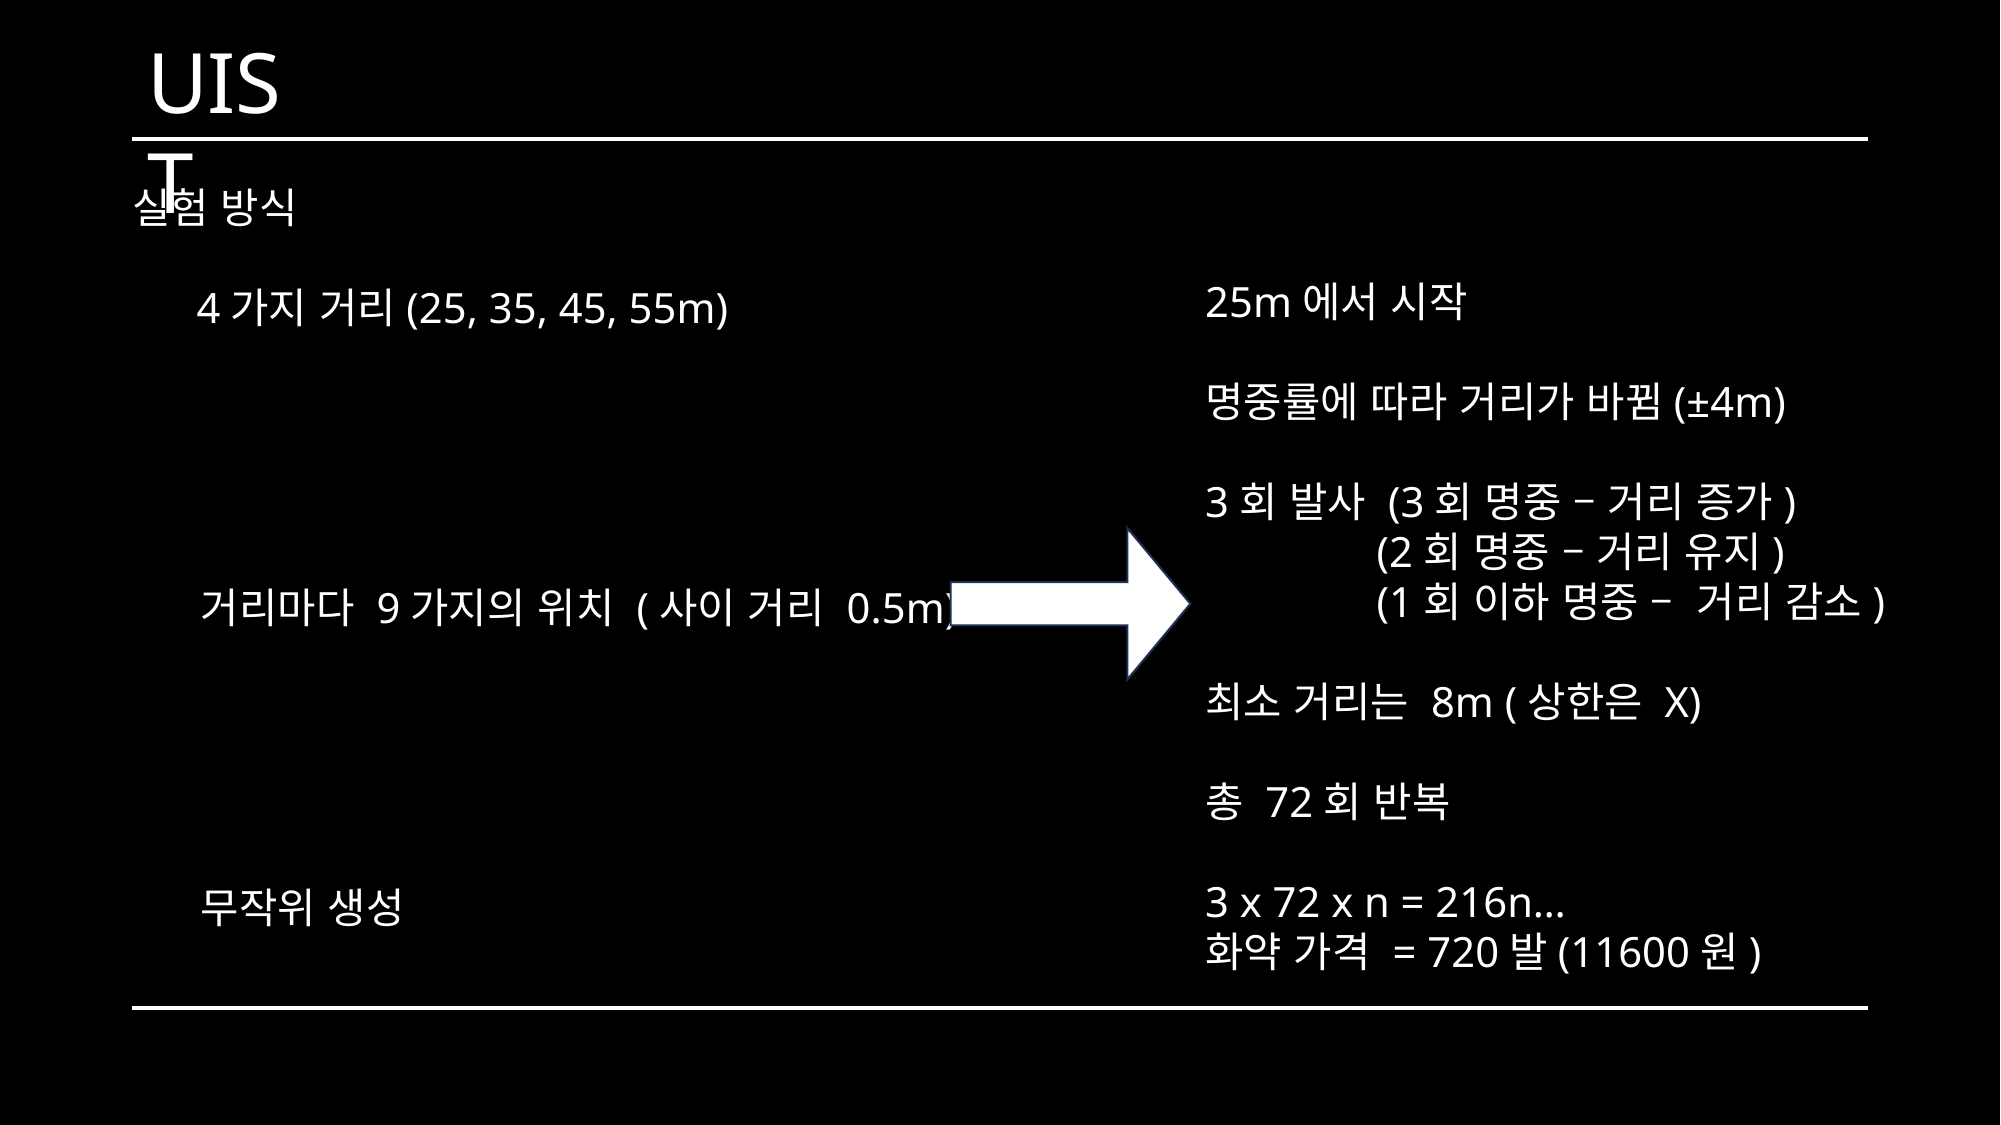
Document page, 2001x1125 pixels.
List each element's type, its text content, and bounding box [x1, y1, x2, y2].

text_box UIST [132, 22, 338, 138]
text_box UIST [132, 139, 338, 182]
text_box [949, 525, 1192, 683]
text_box 실험 방식 4가지 거리(25, 35, 45, 55m) 거리마다 9가지의 위치 (사이 거리 0.5m) 무작위 생성 [132, 182, 1040, 933]
text_box 25m에서 시작 명중률에 따라 거리가 바뀜(±4m) 3회 발사 (3회 명중 – 거리 증가) (2회 명중 – 거리 유지) (1회 이하 명중 – 거리 감소) 최소 거리는 8m (상한은 X) 총 72회 반복 3 x 72 x n = 216n… 화약 가격 = 720발(11600원) [1190, 267, 1946, 983]
